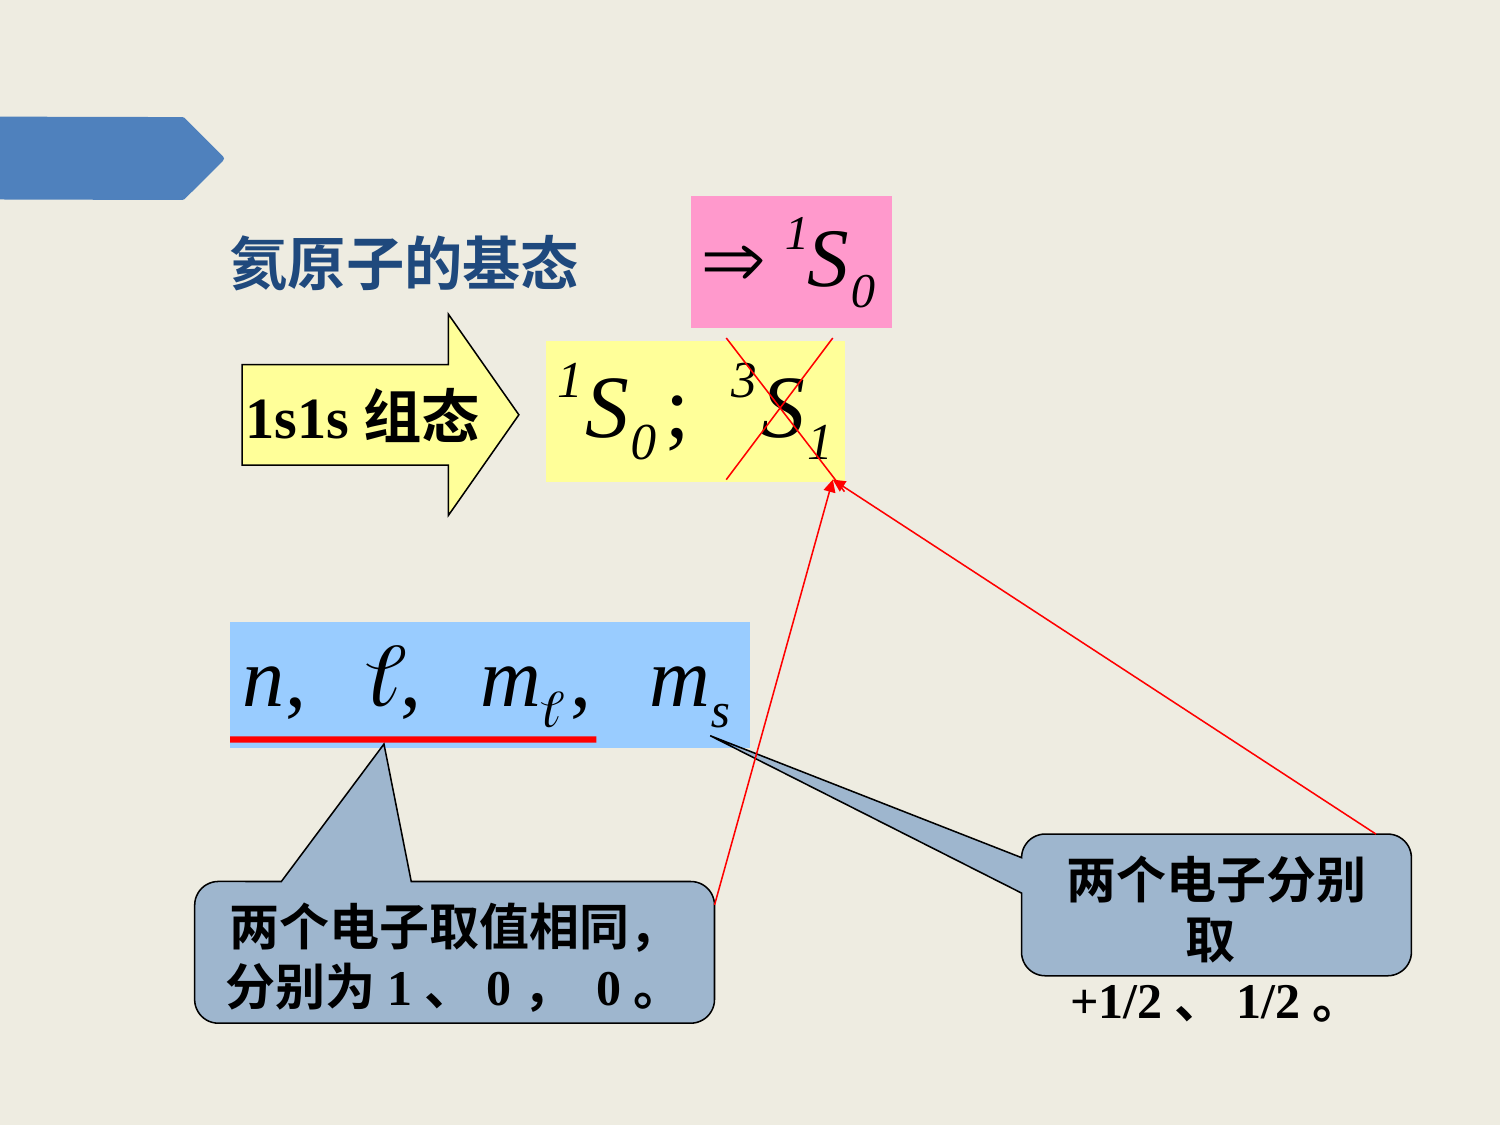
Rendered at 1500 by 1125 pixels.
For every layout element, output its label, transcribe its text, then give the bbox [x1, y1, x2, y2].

text_box 两个电子分别取+1/2、1/2。 [1021, 834, 1412, 976]
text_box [194, 739, 715, 1024]
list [690, 196, 892, 329]
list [229, 621, 708, 739]
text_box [241, 314, 710, 516]
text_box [714, 337, 1377, 906]
text_box 氦原子的基态 [171, 220, 684, 305]
